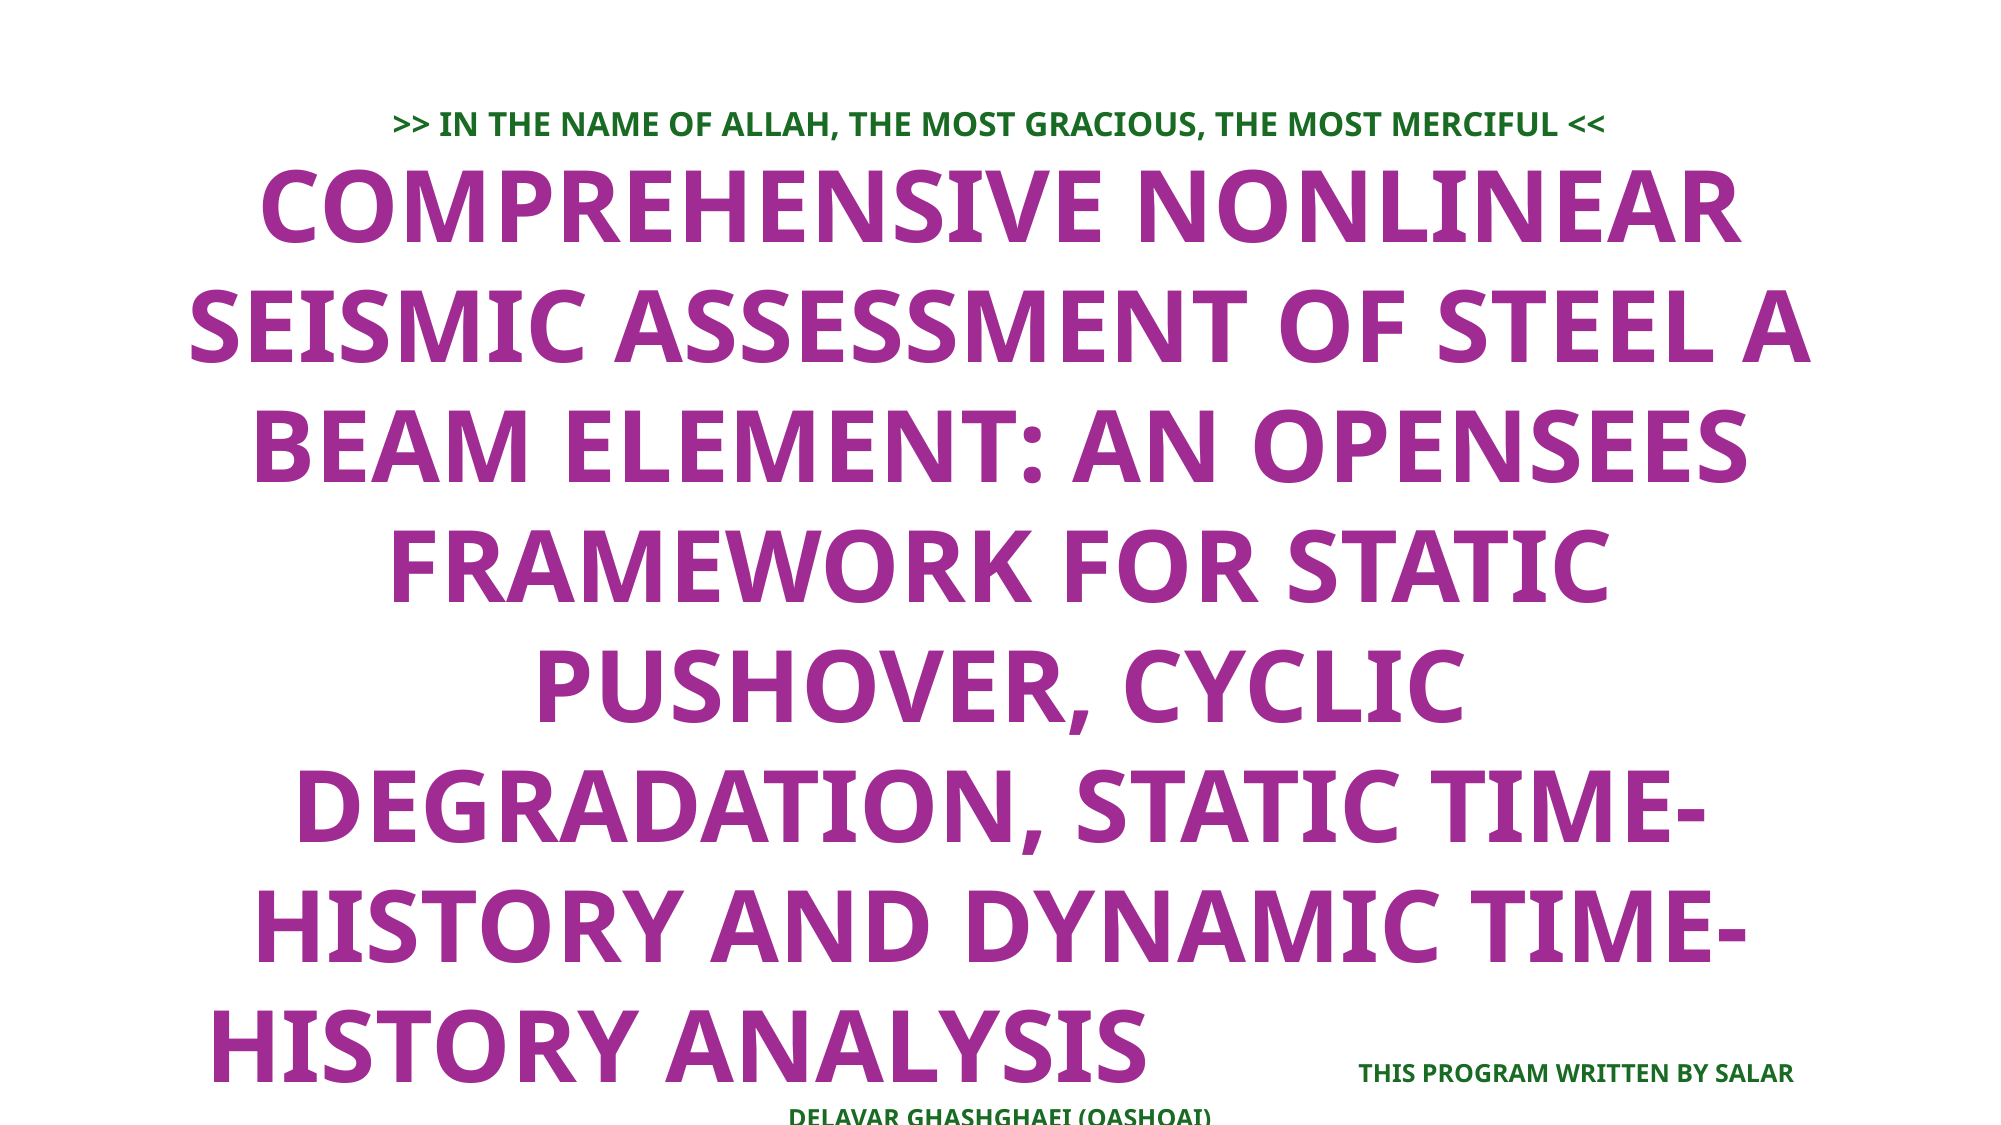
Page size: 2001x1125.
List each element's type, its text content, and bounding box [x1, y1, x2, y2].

text_box >> IN THE NAME OF ALLAH, THE MOST GRACIOUS, THE MOST MERCIFUL << COMPREHENSIVE NONLINEAR SEISMIC ASSESSMENT OF STEEL A BEAM ELEMENT: AN OPENSEES FRAMEWORK FOR STATIC PUSHOVER, CYCLIC DEGRADATION, STATIC TIME-HISTORY AND DYNAMIC TIME-HISTORY ANALYSIS THIS PROGRAM WRITTEN BY SALAR DELAVAR GHASHGHAEI (QASHQAI) [156, 95, 1844, 1125]
